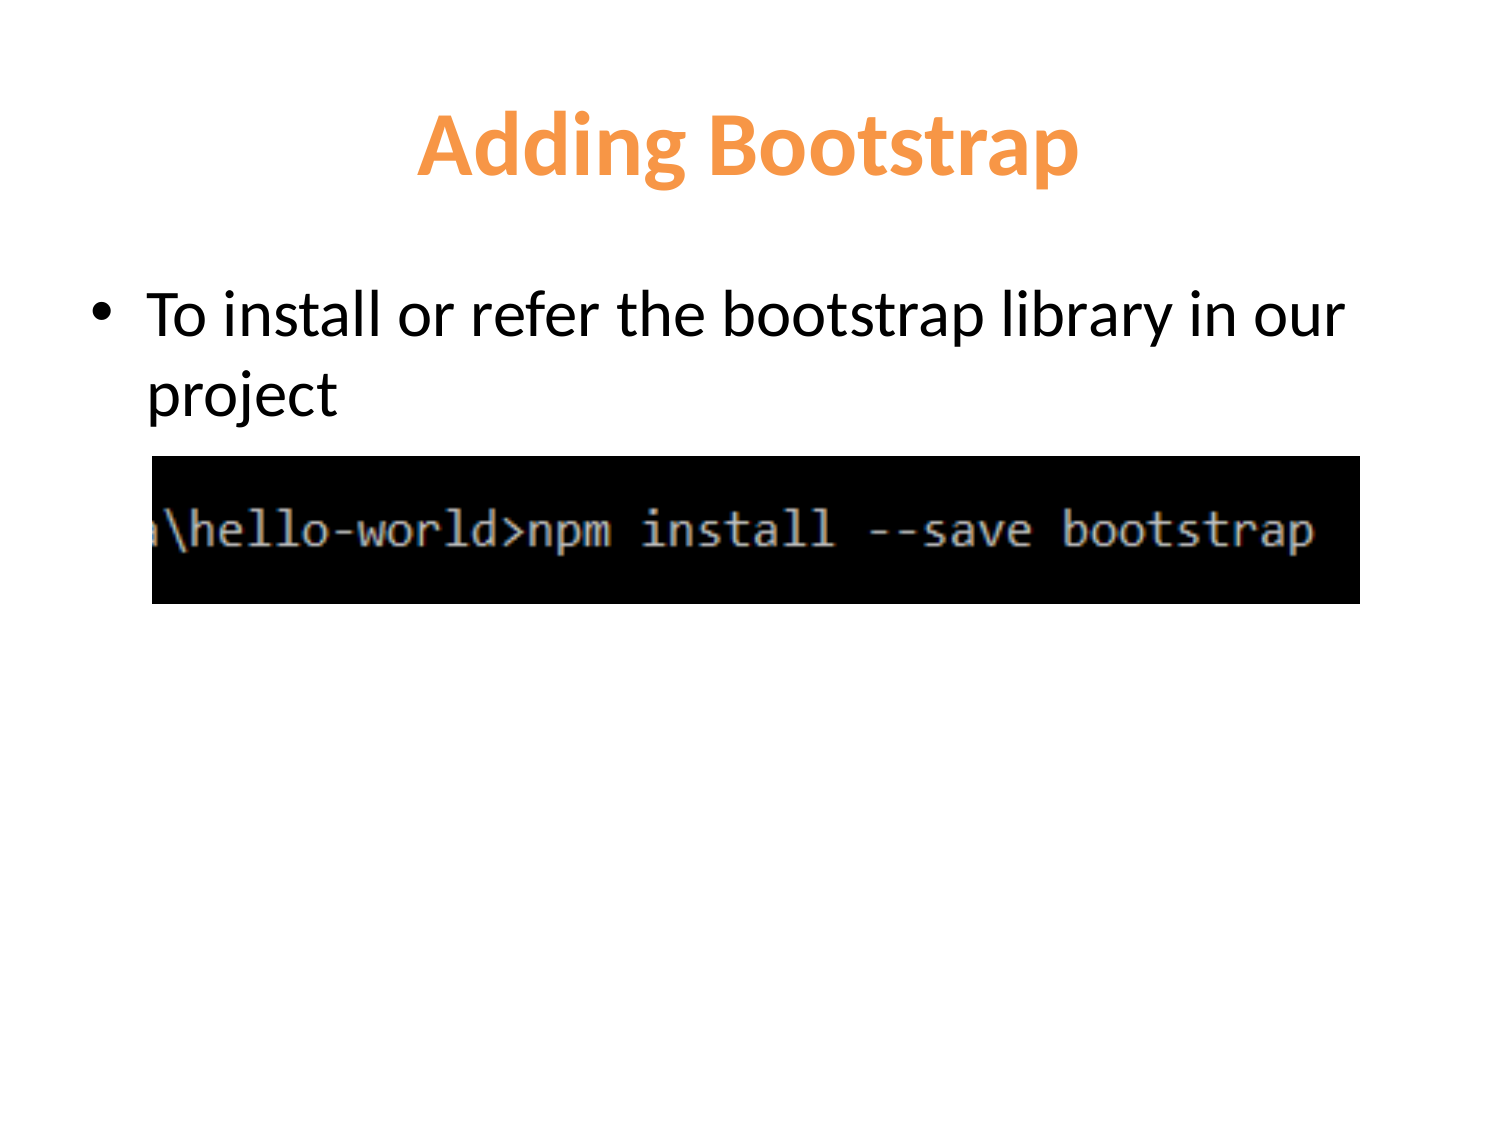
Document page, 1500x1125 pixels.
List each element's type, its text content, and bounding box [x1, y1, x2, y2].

list To install or refer the bootstrap library in our project [75, 262, 1425, 457]
title Adding Bootstrap [75, 45, 1425, 233]
picture [152, 456, 1360, 605]
